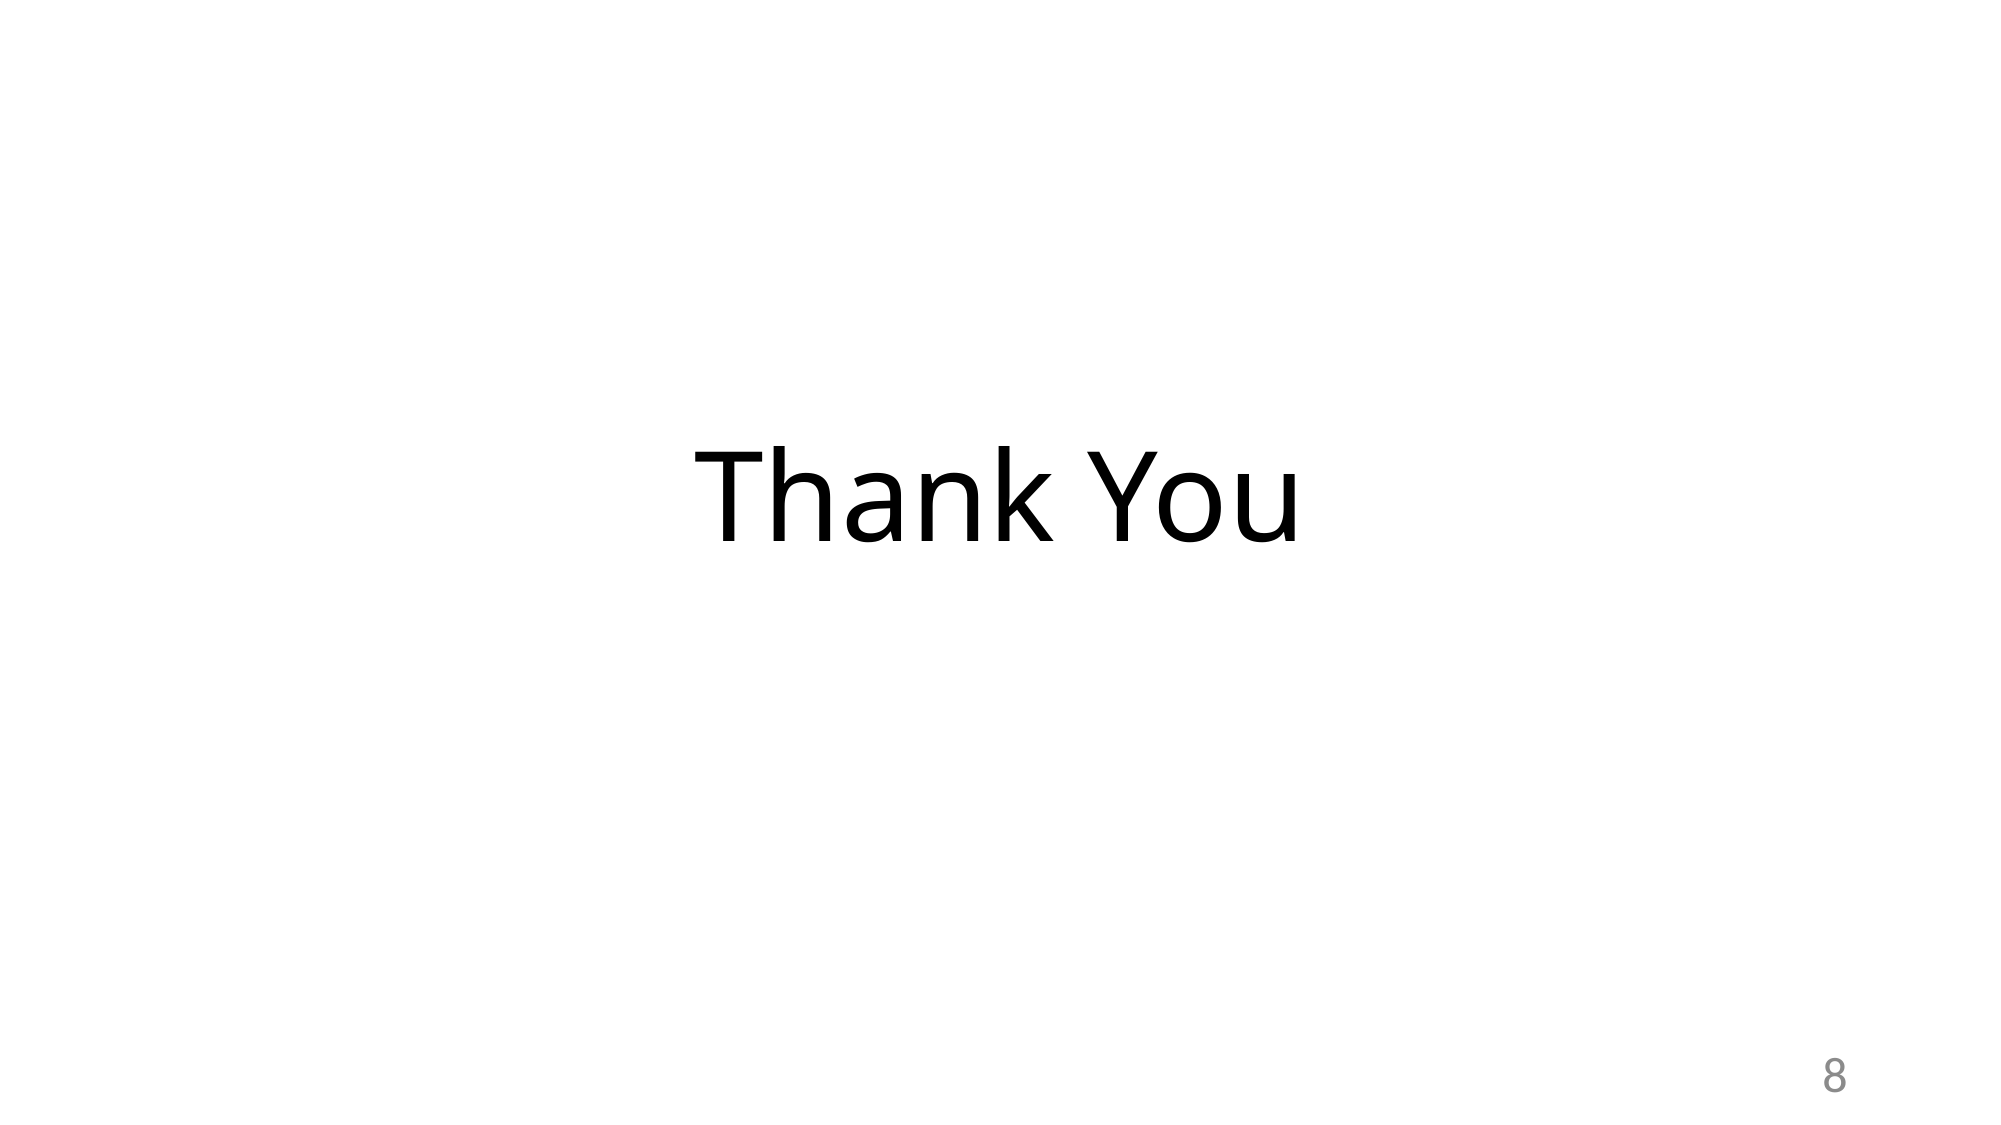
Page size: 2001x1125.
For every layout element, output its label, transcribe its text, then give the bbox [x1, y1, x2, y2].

title Thank You [249, 184, 1750, 576]
slide_number 8 [1412, 1042, 1863, 1103]
